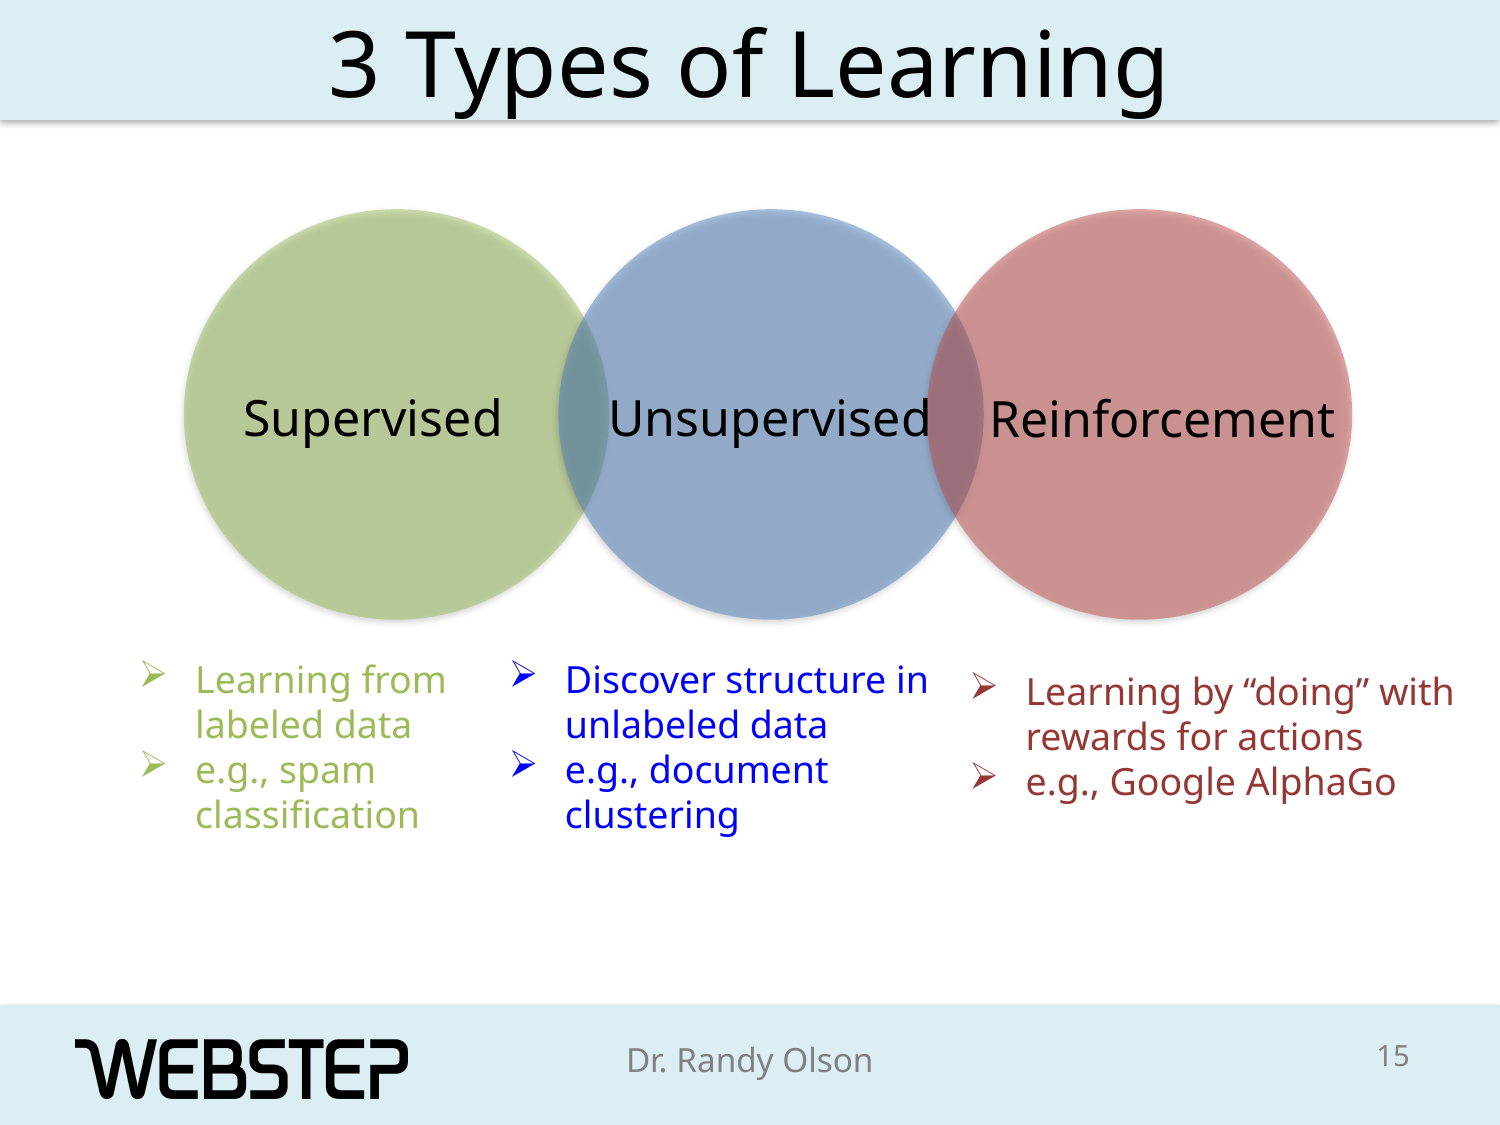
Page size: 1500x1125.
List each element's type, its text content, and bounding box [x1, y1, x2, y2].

text_box Learning by “doing” with rewards for actions e.g., Google AlphaGo [954, 660, 1474, 811]
text_box Discover structure in unlabeled data e.g., document clustering [493, 649, 984, 844]
text_box [187, 455, 581, 621]
slide_number 15 [1310, 1026, 1425, 1088]
text_box [930, 455, 1349, 621]
text_box [561, 455, 952, 621]
text_box Unsupervised [564, 379, 957, 455]
picture [75, 1039, 408, 1099]
text_box Reinforcement [957, 379, 1368, 455]
text_box Supervised [168, 379, 564, 455]
text_box [929, 208, 1350, 379]
text_box [186, 208, 582, 379]
title 3 Types of Learning [75, 0, 1425, 155]
text_box [560, 208, 954, 379]
text_box Learning from labeled data e.g., spam classification [124, 649, 493, 844]
